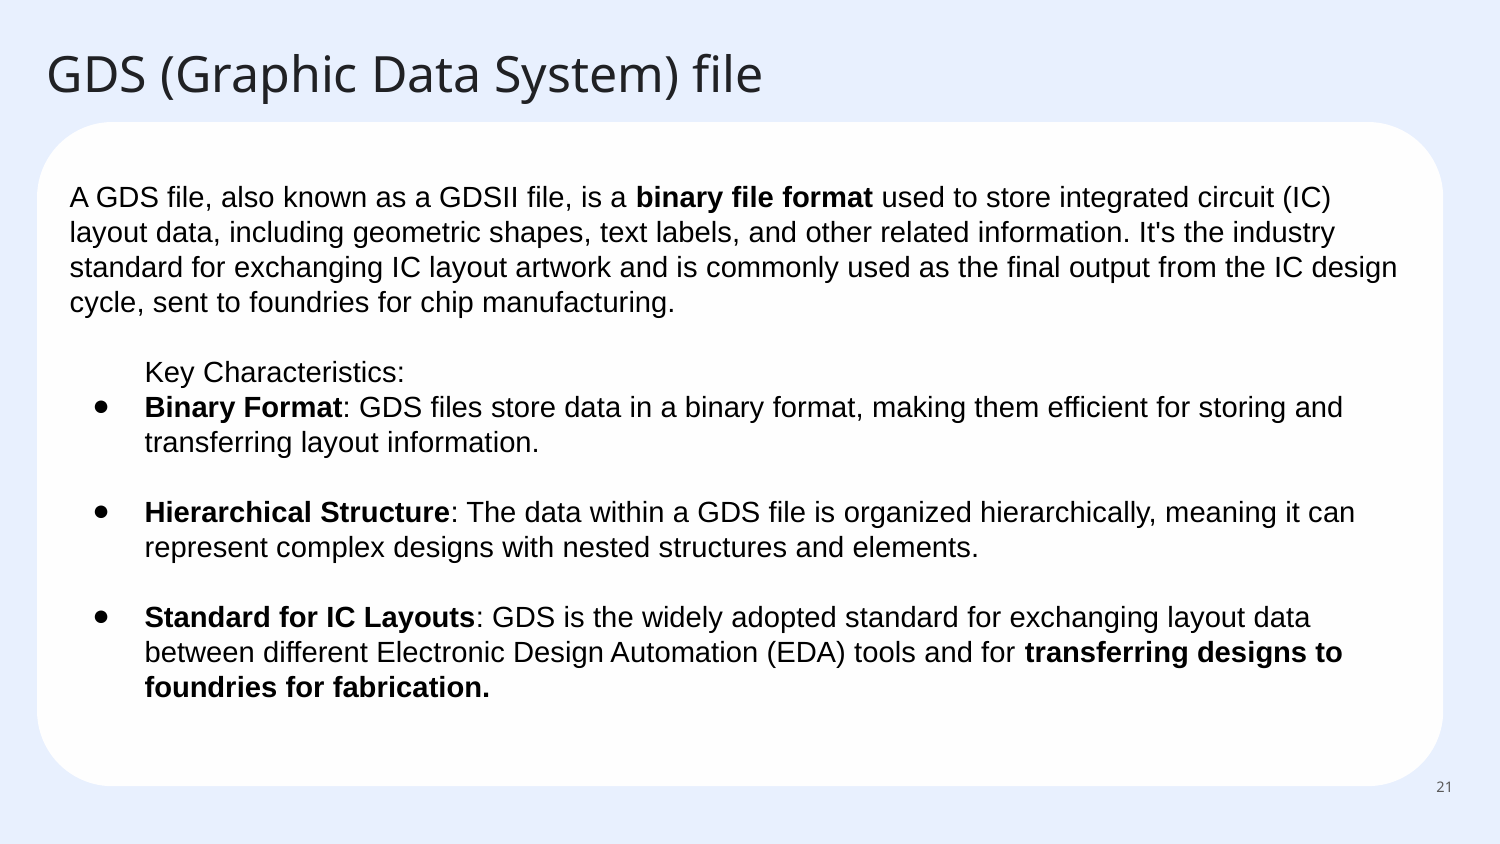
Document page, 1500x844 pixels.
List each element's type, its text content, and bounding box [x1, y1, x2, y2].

slide_number ‹#› [1403, 765, 1453, 799]
title GDS (Graphic Data System) file [46, 21, 1095, 104]
text_box A GDS file, also known as a GDSII file, is a binary file format used to store integrated circuit (IC) layout data, including geometric shapes, text labels, and other related information. It's the industry standard for exchanging IC layout artwork and is commonly used as the final output from the IC design cycle, sent to foundries for chip manufacturing. Key Characteristics: Binary Format: GDS files store data in a binary format, making them efficient for storing and transferring layout information. Hierarchical Structure: The data within a GDS file is organized hierarchically, meaning it can represent complex designs with nested structures and elements. Standard for IC Layouts: GDS is the widely adopted standard for exchanging layout data between different Electronic Design Automation (EDA) tools and for transferring designs to foundries for fabrication. [54, 163, 1426, 718]
text_box [37, 122, 1444, 787]
